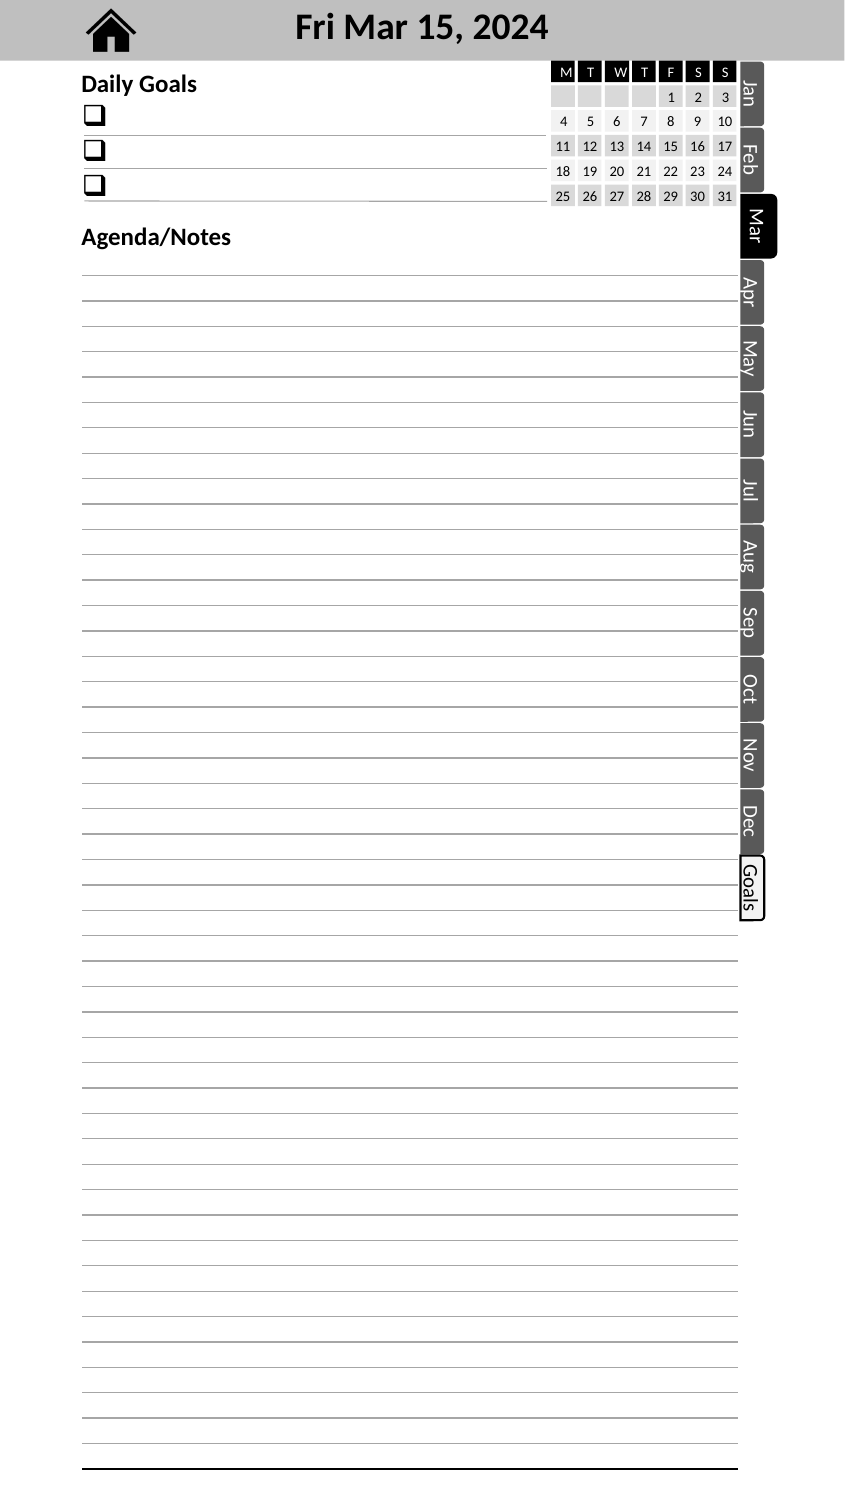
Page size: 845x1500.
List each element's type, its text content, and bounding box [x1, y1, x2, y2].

list Fri Mar 15, 2024 [190, 0, 655, 61]
picture [82, 1, 140, 59]
